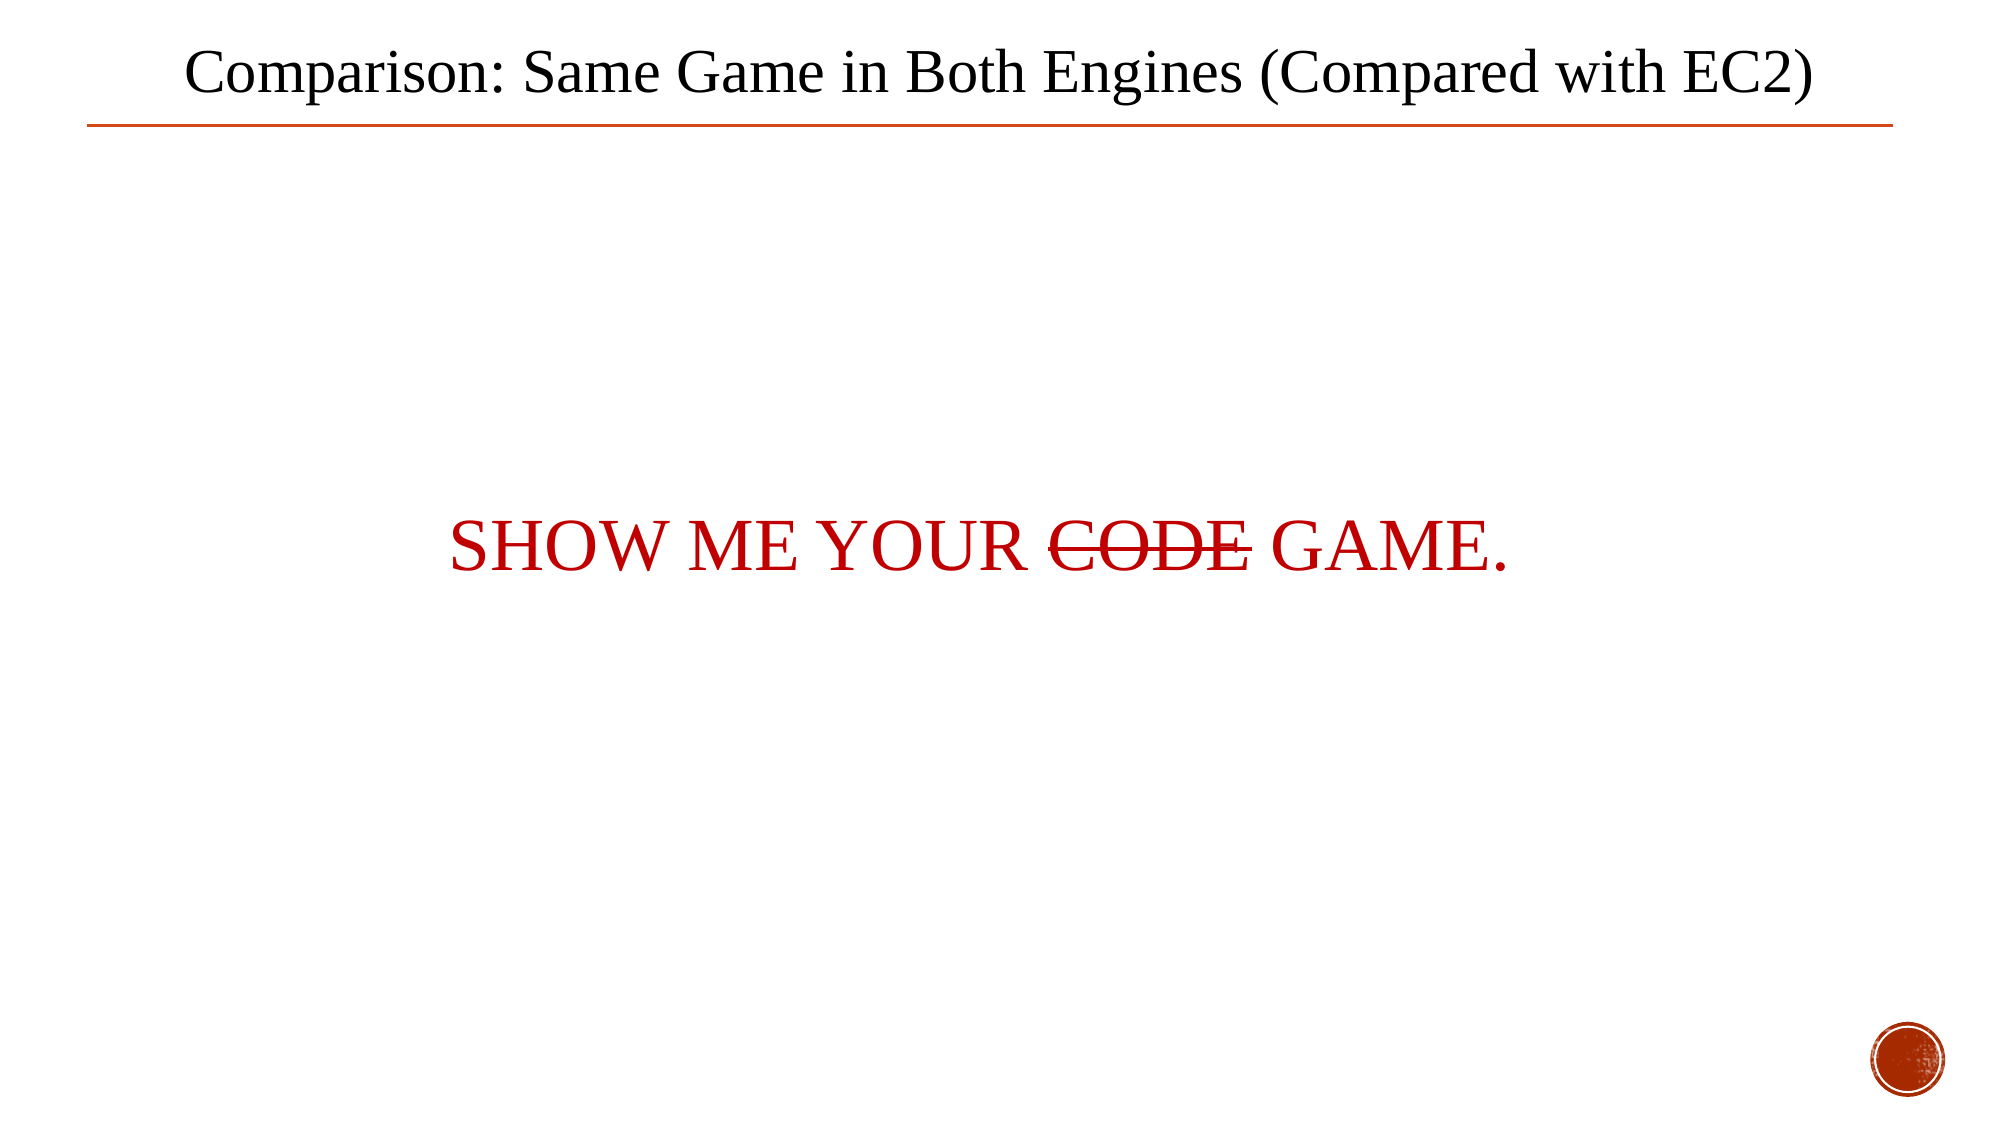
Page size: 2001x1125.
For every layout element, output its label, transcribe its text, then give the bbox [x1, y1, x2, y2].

text_box Comparison: Same Game in Both Engines (Compared with EC2) [0, 22, 2000, 112]
text_box SHOW ME YOUR CODE GAME. [434, 488, 1546, 594]
